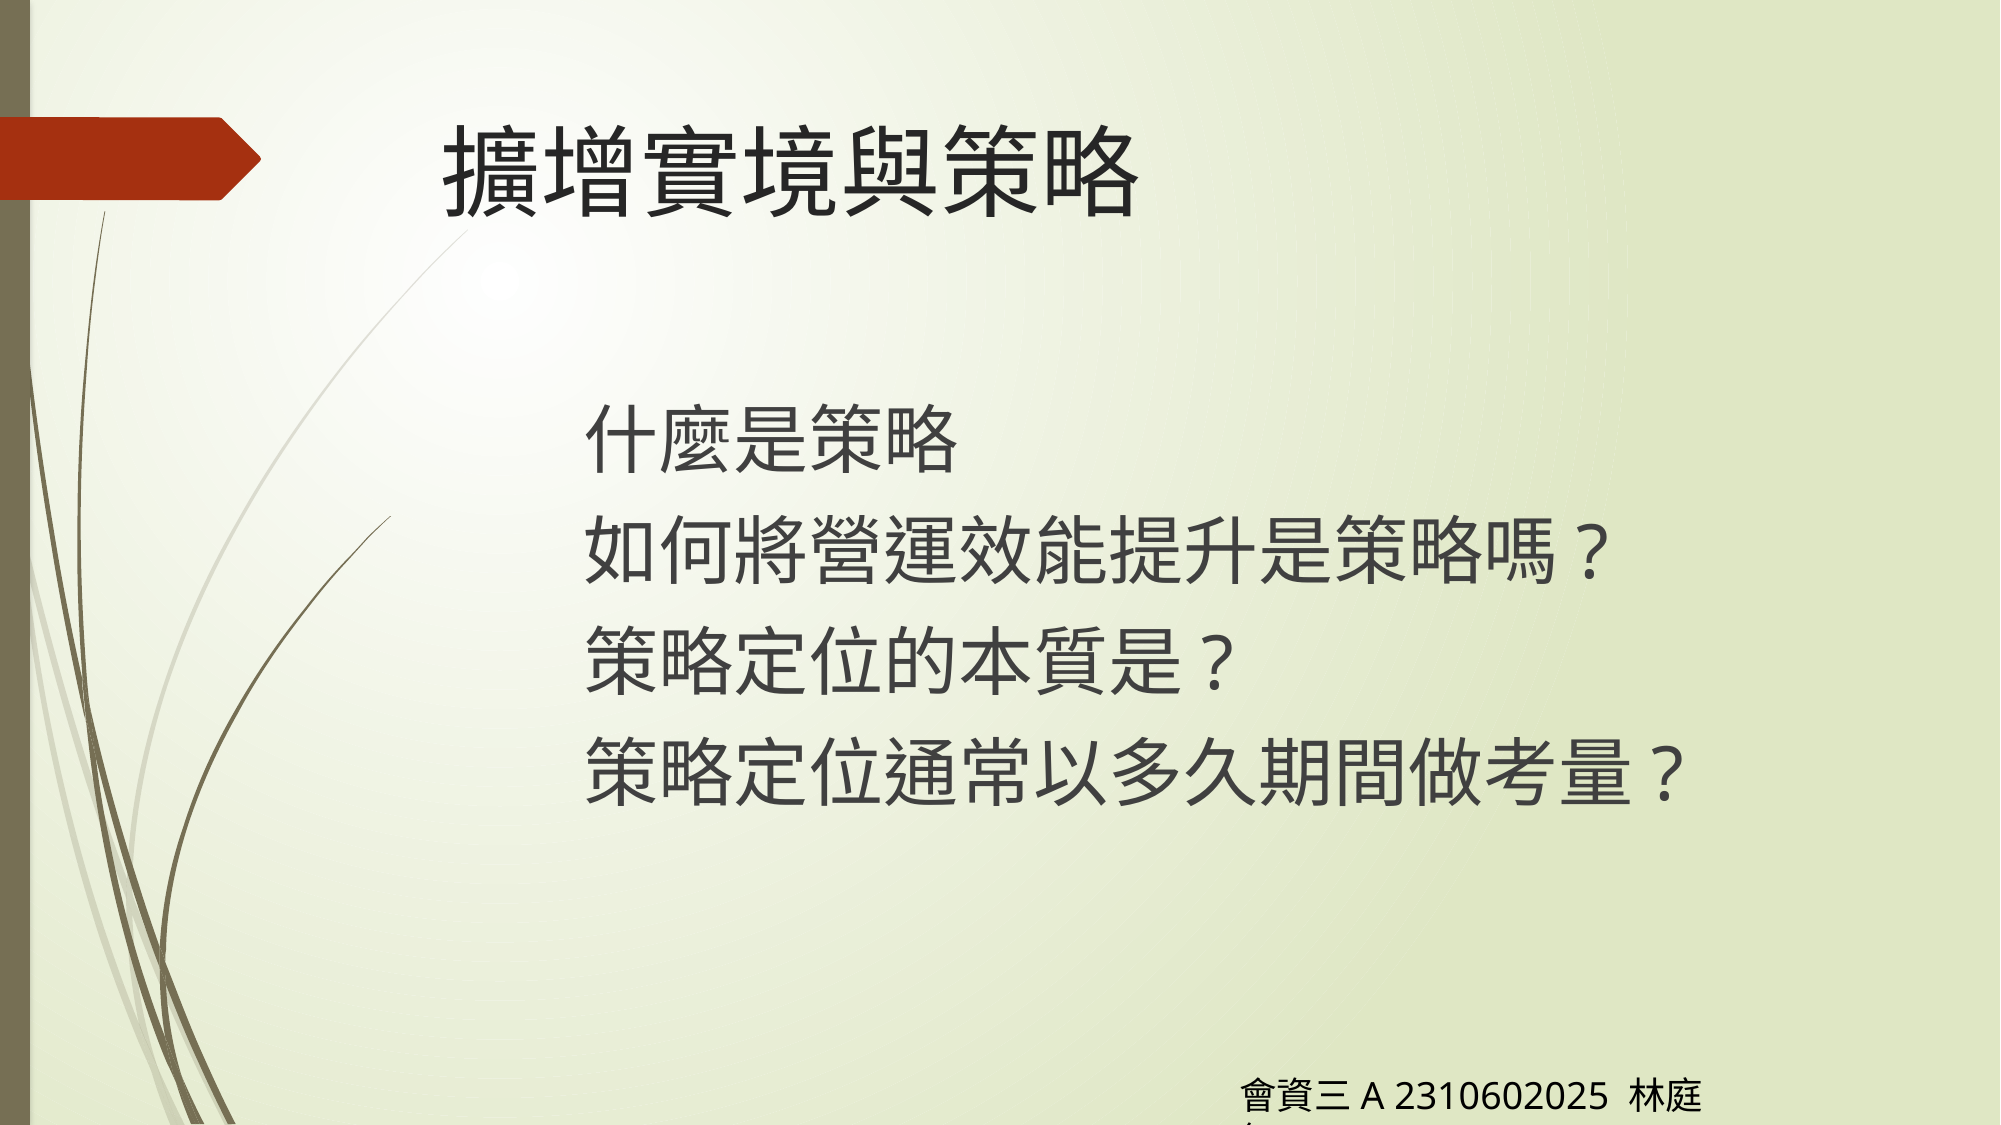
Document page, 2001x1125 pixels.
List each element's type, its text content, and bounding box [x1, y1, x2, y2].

text_box 會資三A 2310602025 林庭鈺 [1224, 1064, 1750, 1125]
title 擴增實境與策略 [425, 102, 1888, 313]
list 什麼是策略 如何將營運效能提升是策略嗎? 策略定位的本質是? 策略定位通常以多久期間做考量? [568, 385, 1666, 970]
